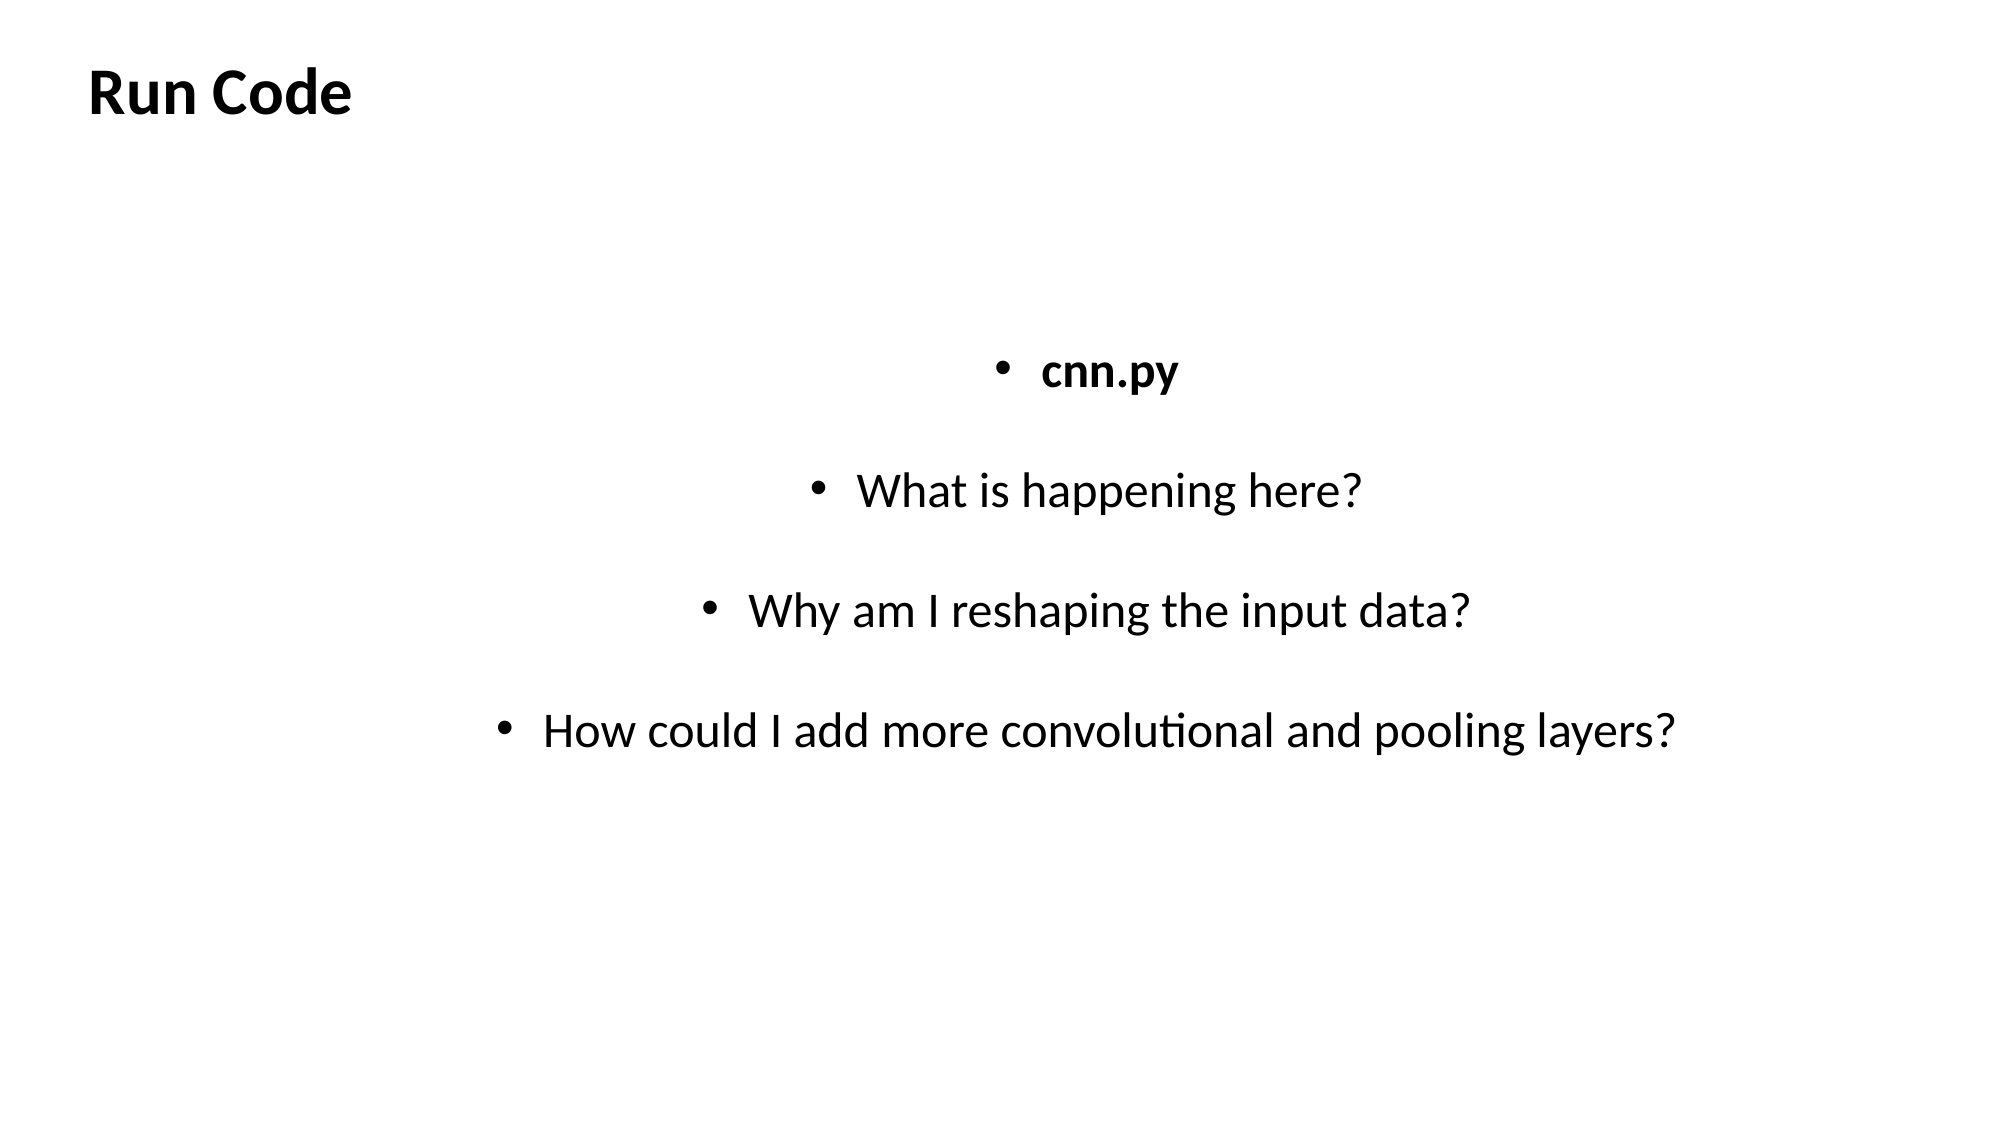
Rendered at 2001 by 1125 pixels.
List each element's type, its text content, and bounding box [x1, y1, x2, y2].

text_box cnn.py What is happening here? Why am I reshaping the input data? How could I add more convolutional and pooling layers? [481, 269, 1693, 765]
text_box Run Code [74, 40, 369, 135]
